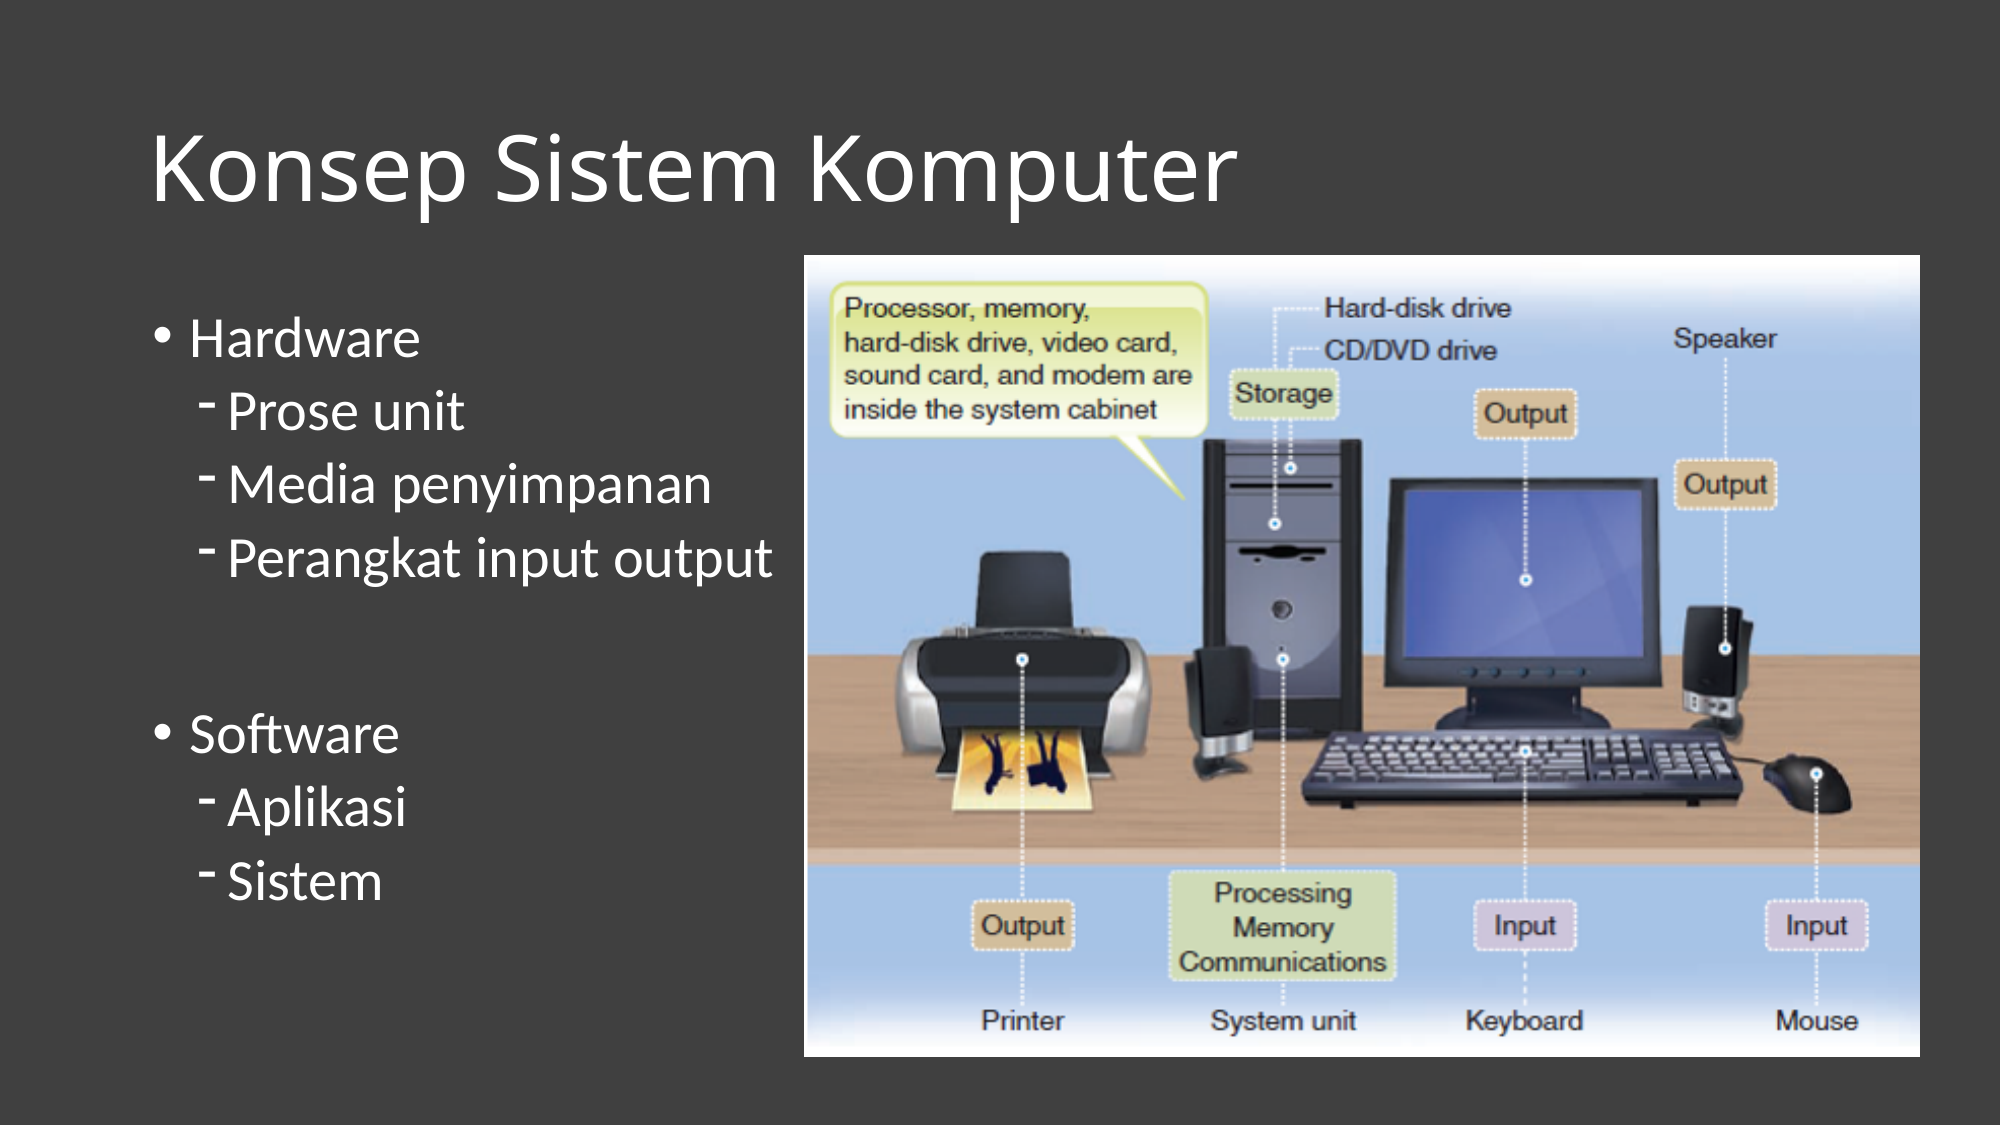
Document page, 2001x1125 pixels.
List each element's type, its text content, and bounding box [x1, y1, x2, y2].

picture [804, 255, 1920, 1057]
title Konsep Sistem Komputer [133, 63, 1859, 281]
text_box [433, 202, 1859, 1013]
list Hardware Prose unit Media penyimpanan Perangkat input output Software Aplikasi Sistem [137, 299, 804, 1014]
